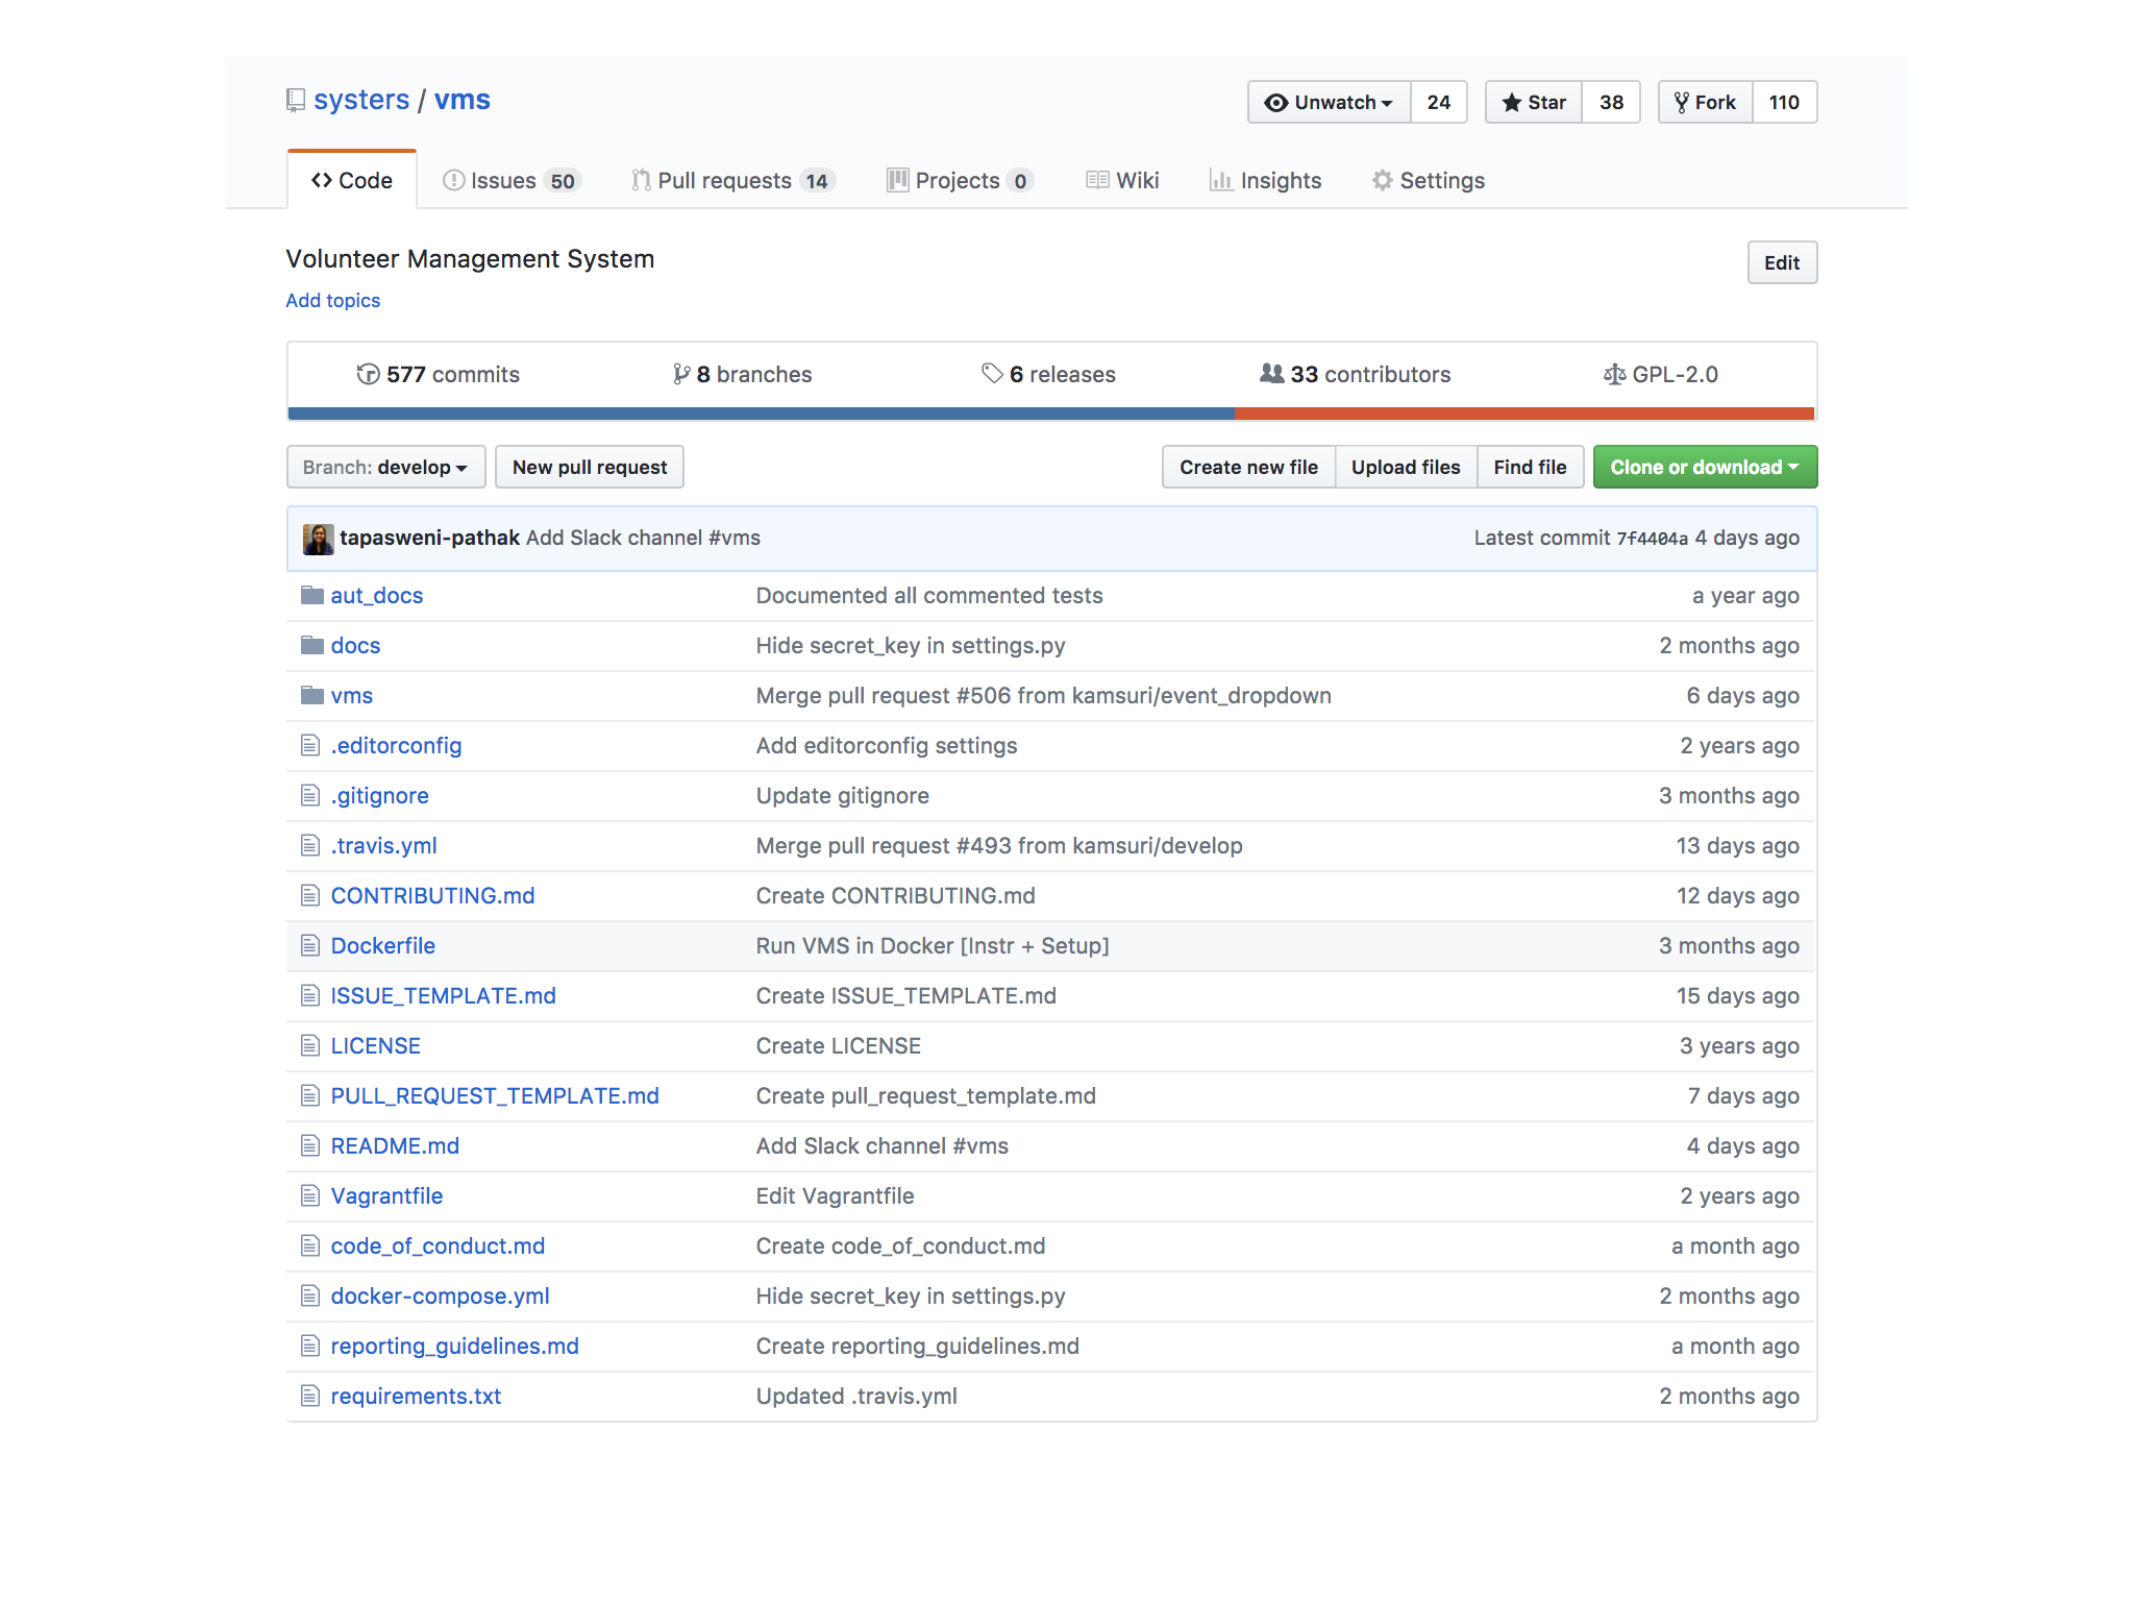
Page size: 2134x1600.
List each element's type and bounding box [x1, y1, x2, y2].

picture [225, 56, 1908, 1431]
